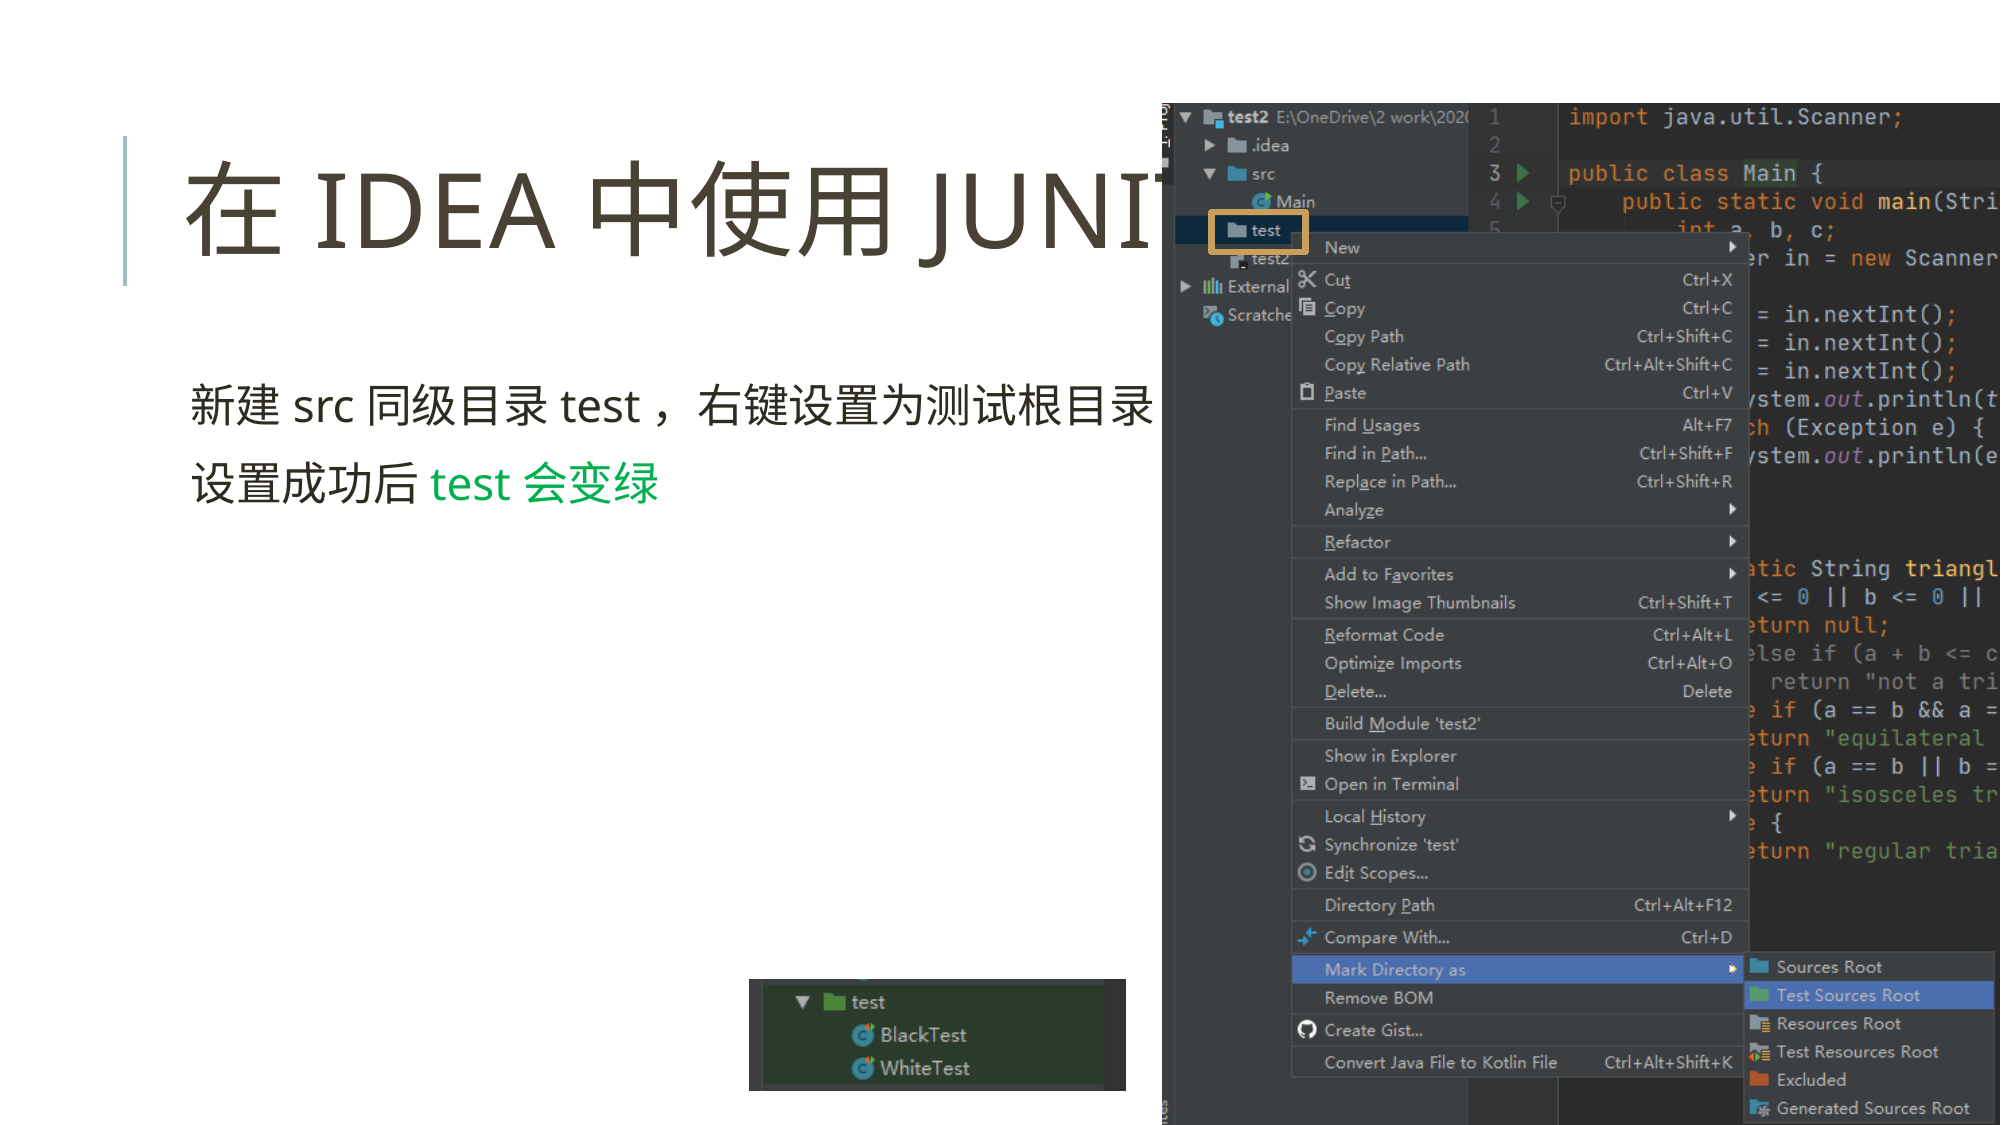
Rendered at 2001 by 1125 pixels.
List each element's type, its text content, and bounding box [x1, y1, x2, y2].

list 新建src同级目录test，右键设置为测试根目录 设置成功后test会变绿 [168, 375, 1155, 1035]
picture [748, 979, 1126, 1091]
picture [1162, 103, 2000, 1125]
title 在idea中使用Junit [168, 96, 1763, 342]
